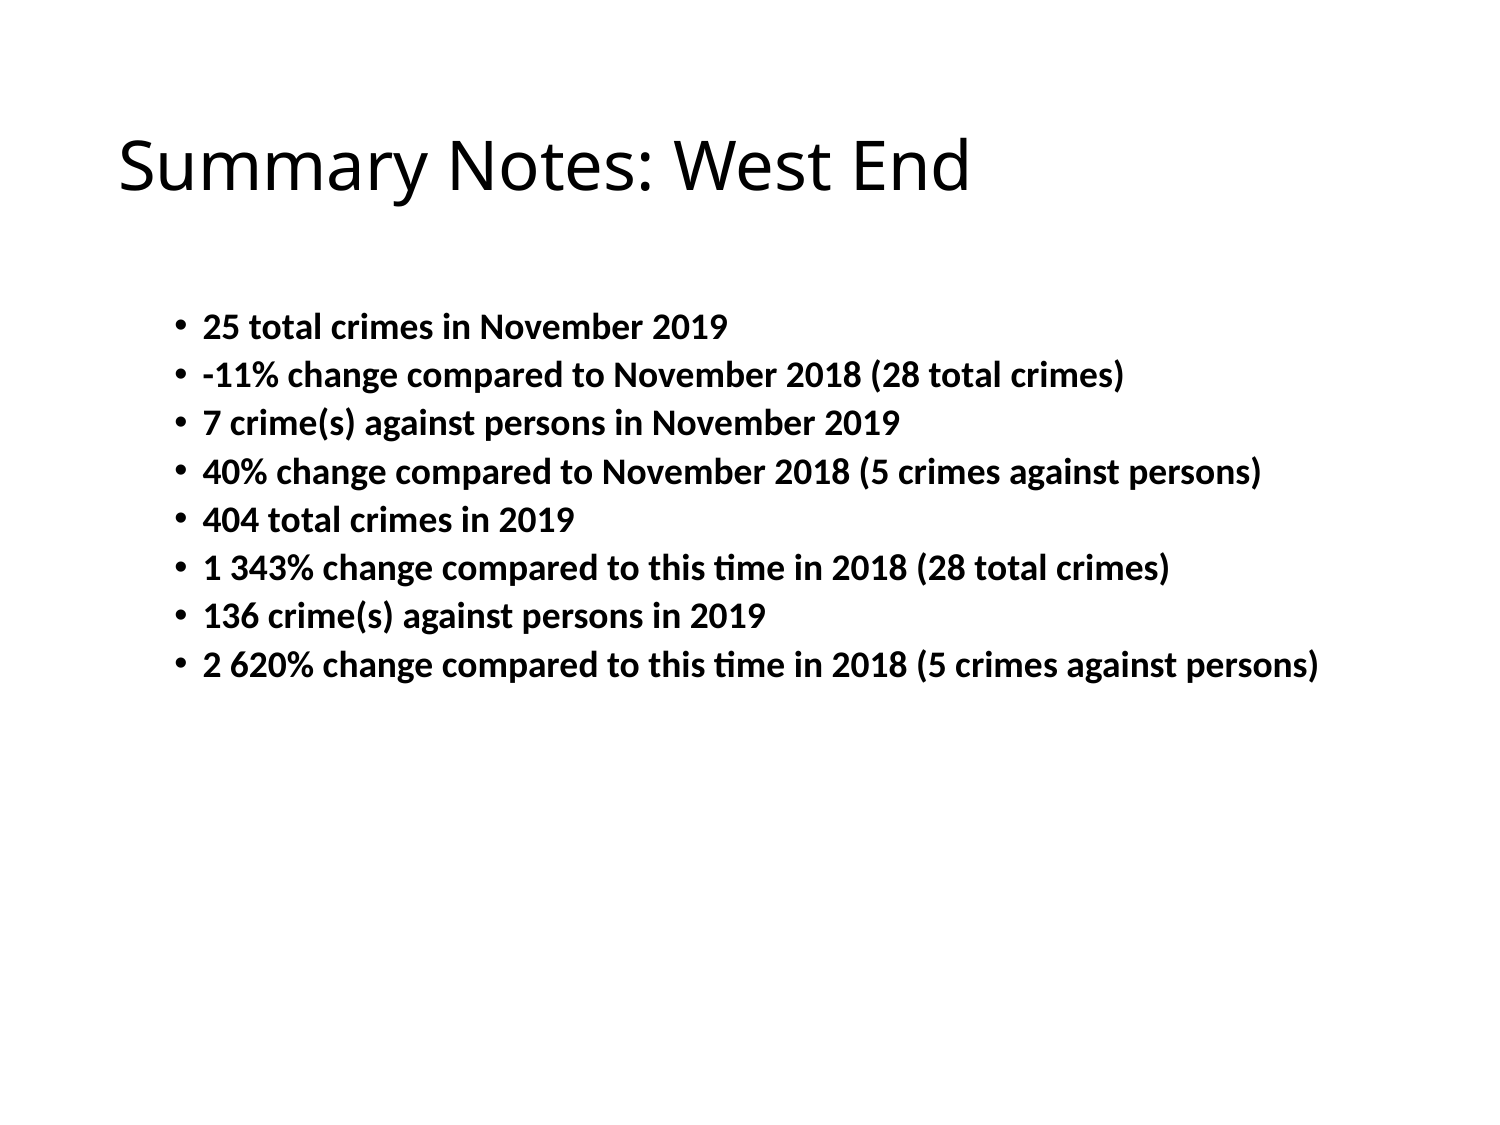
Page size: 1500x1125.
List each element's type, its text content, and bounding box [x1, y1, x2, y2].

title Summary Notes: West End [103, 59, 1397, 278]
list 25 total crimes in November 2019 -11% change compared to November 2018 (28 total crimes) 7 crime(s) against persons in November 2019 40% change compared to November 2018 (5 crimes against persons) 404 total crimes in 2019 1 343% change compared to this time in 2018 (28 total crimes) 136 crime(s) against persons in 2019 2 620% change compared to this time in 2018 (5 crimes against persons) [103, 299, 1397, 1014]
